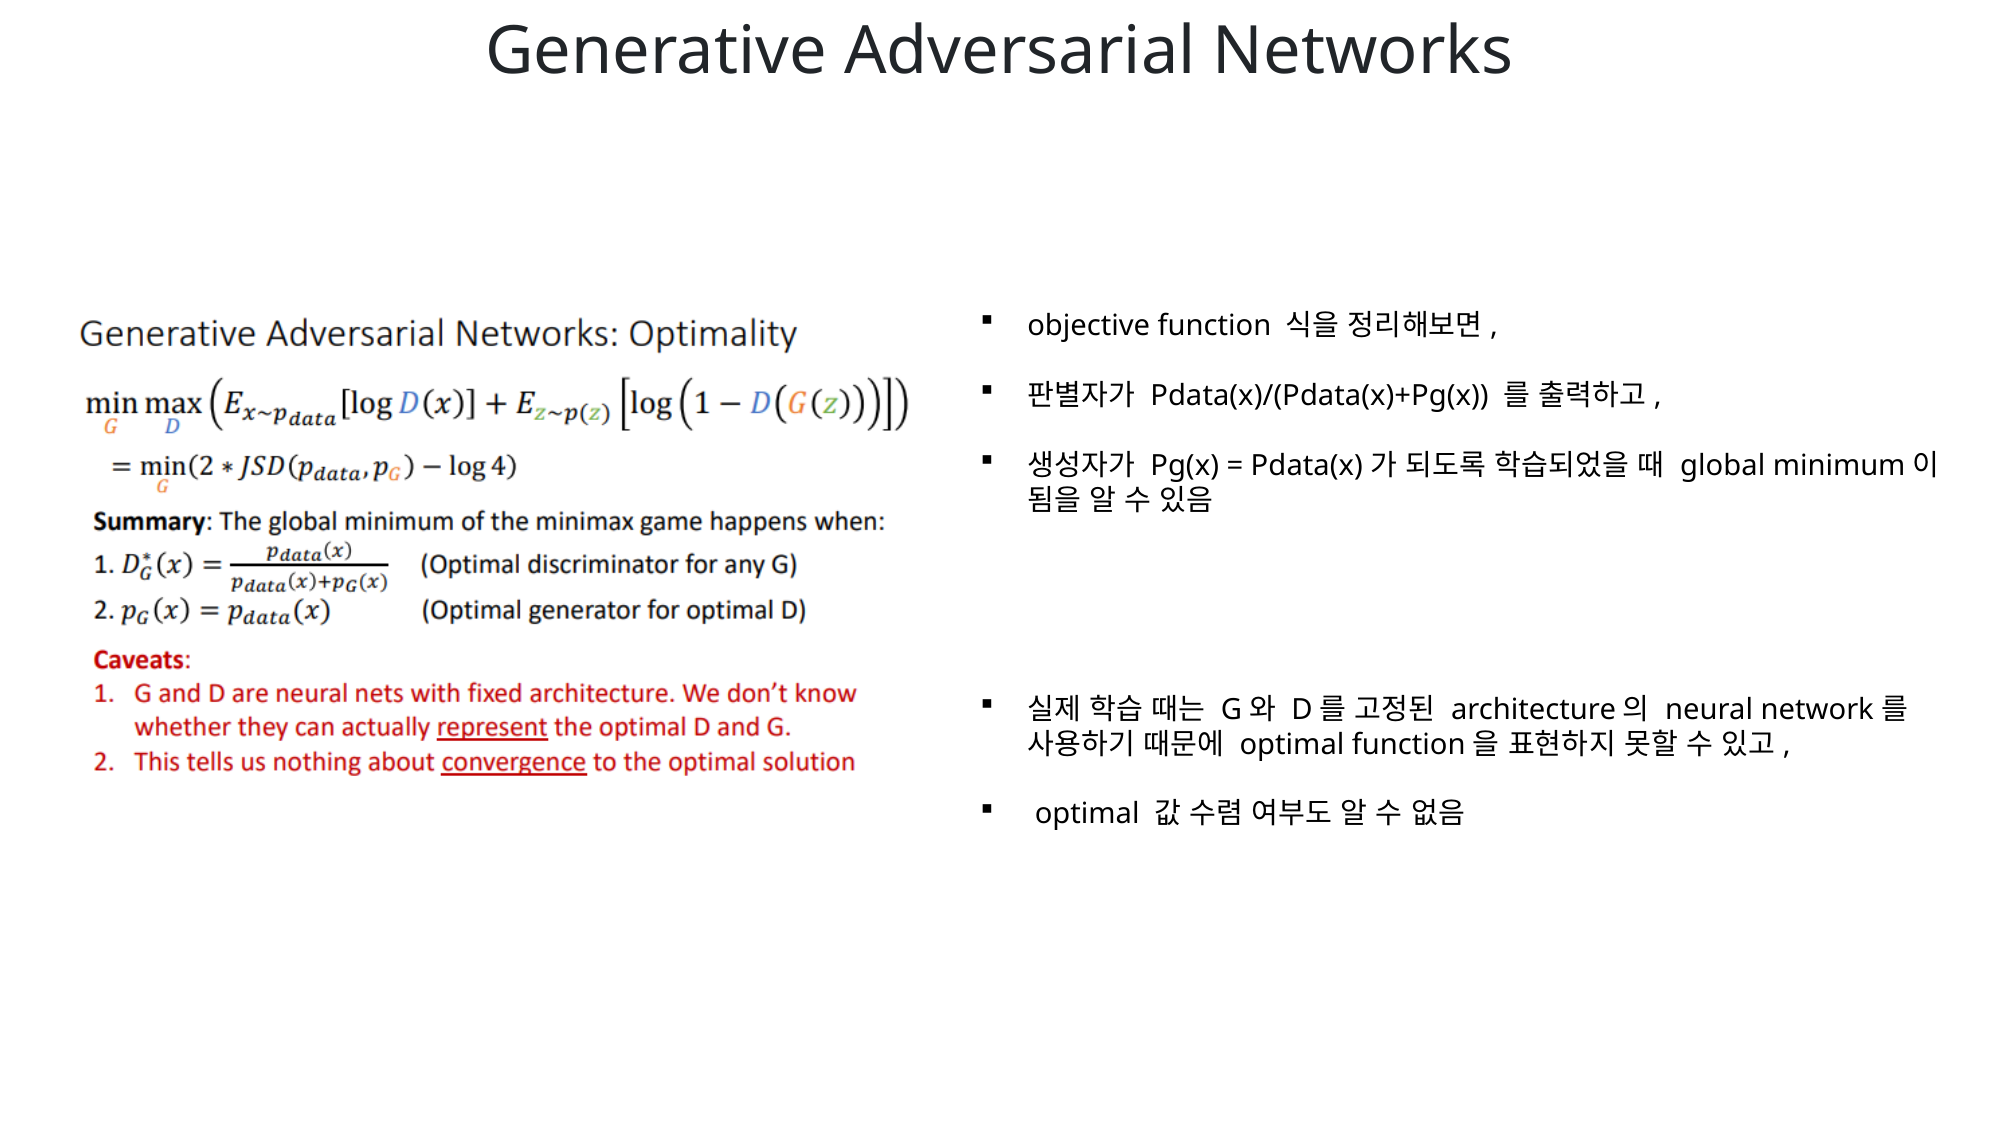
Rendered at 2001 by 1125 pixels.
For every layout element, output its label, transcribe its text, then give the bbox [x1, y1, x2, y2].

text_box objective function 식을 정리해보면, 판별자가 Pdata(x)/(Pdata(x)+Pg(x)) 를 출력하고, 생성자가 Pg(x) = Pdata(x)가 되도록 학습되었을 때 global minimum이 됨을 알 수 있음 [966, 298, 1984, 524]
text_box Generative Adversarial Networks [0, 0, 2000, 95]
text_box 실제 학습 때는 G와 D를 고정된 architecture의 neural network를 사용하기 때문에 optimal function을 표현하지 못할 수 있고, optimal 값 수렴 여부도 알 수 없음 [965, 682, 1984, 838]
picture [18, 291, 966, 784]
